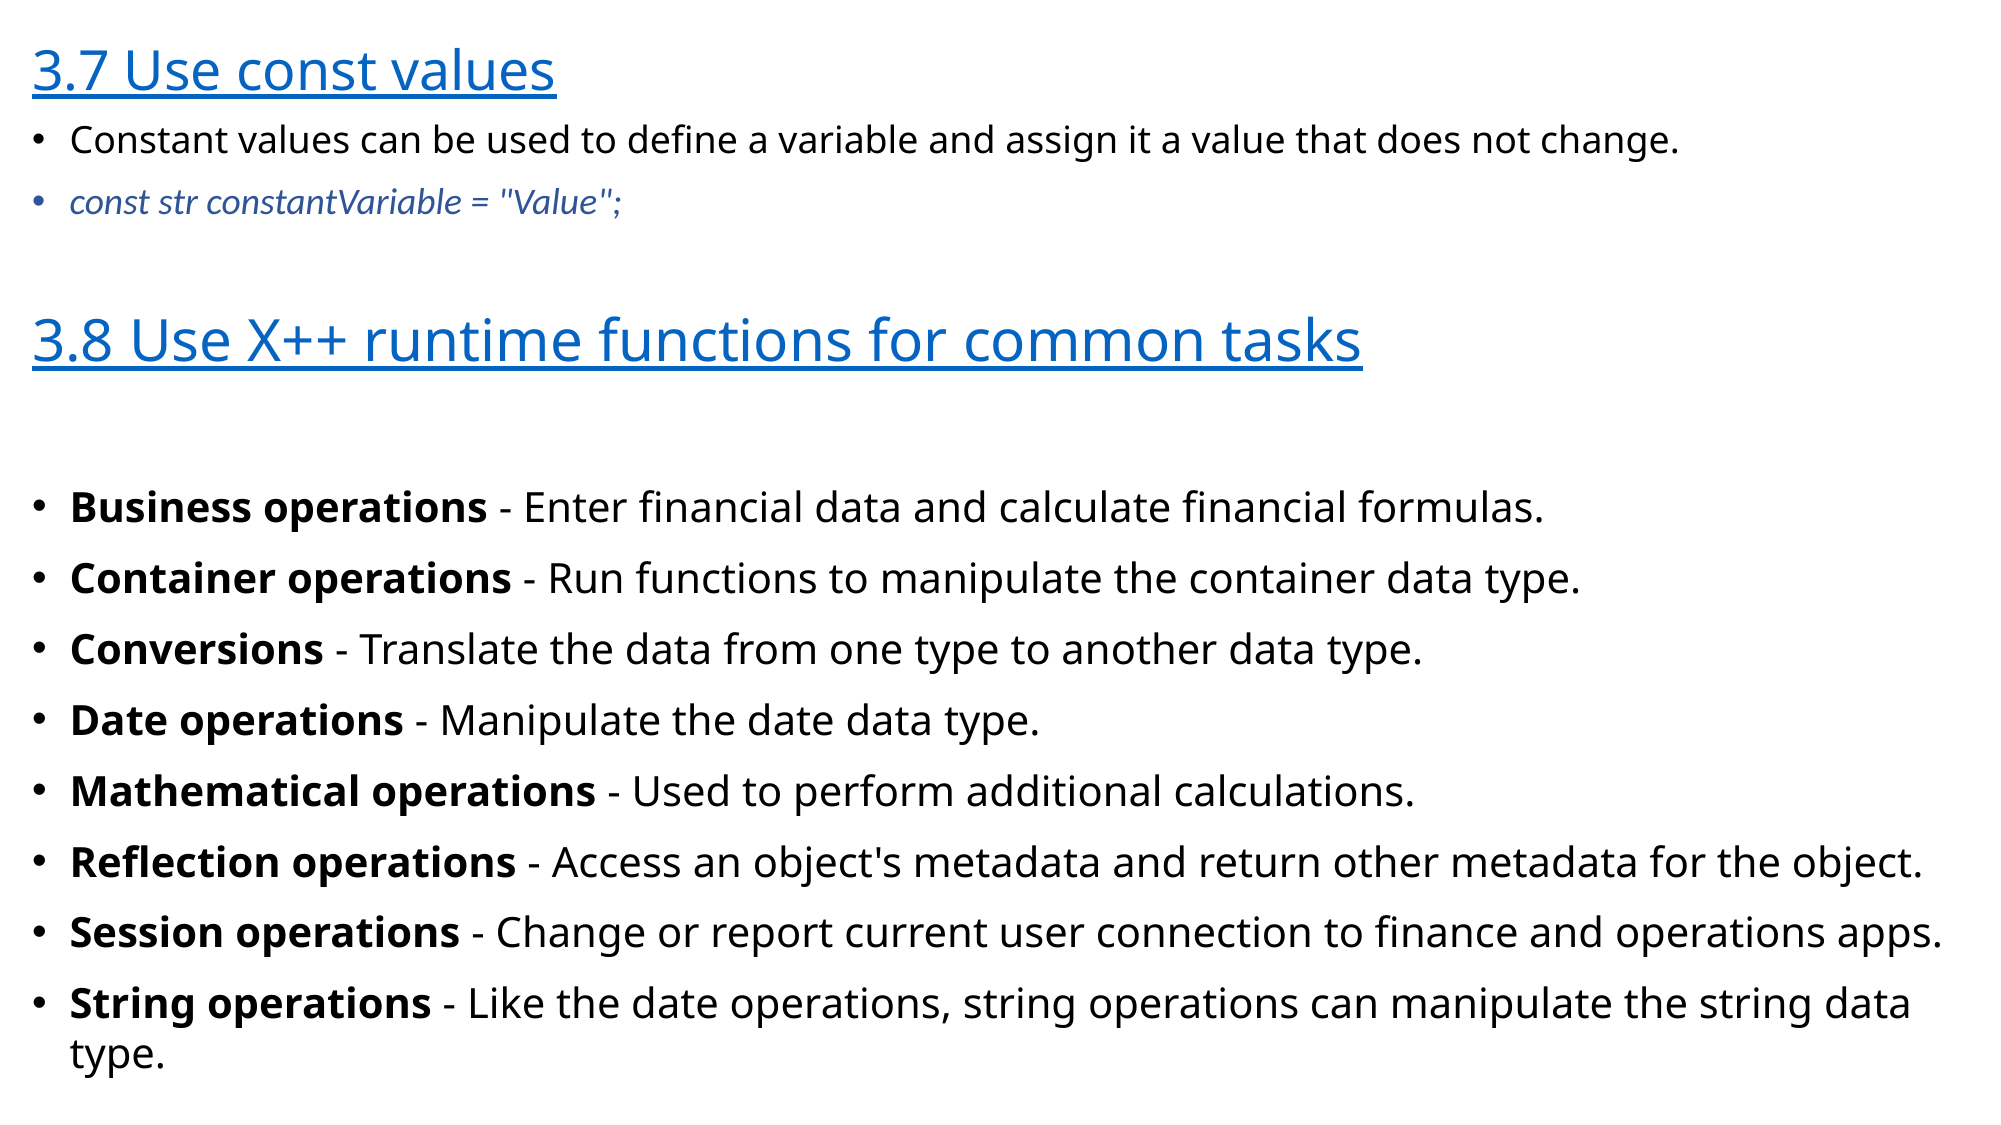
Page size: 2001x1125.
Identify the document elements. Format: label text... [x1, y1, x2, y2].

title 3.7 Use const values [17, 28, 1743, 112]
list Constant values can be used to define a variable and assign it a value that does not change. const str constantVariable = "Value"; 3.8 Use X++ runtime functions for common tasks Business operations - Enter financial data and calculate financial formulas. Container operations - Run functions to manipulate the container data type. Conversions - Translate the data from one type to another data type. Date operations - Manipulate the date data type. Mathematical operations - Used to perform additional calculations. Reflection operations - Access an object's metadata and return other metadata for the object. Session operations - Change or report current user connection to finance and operations apps. String operations - Like the date operations, string operations can manipulate the string data type. [17, 113, 1971, 1097]
